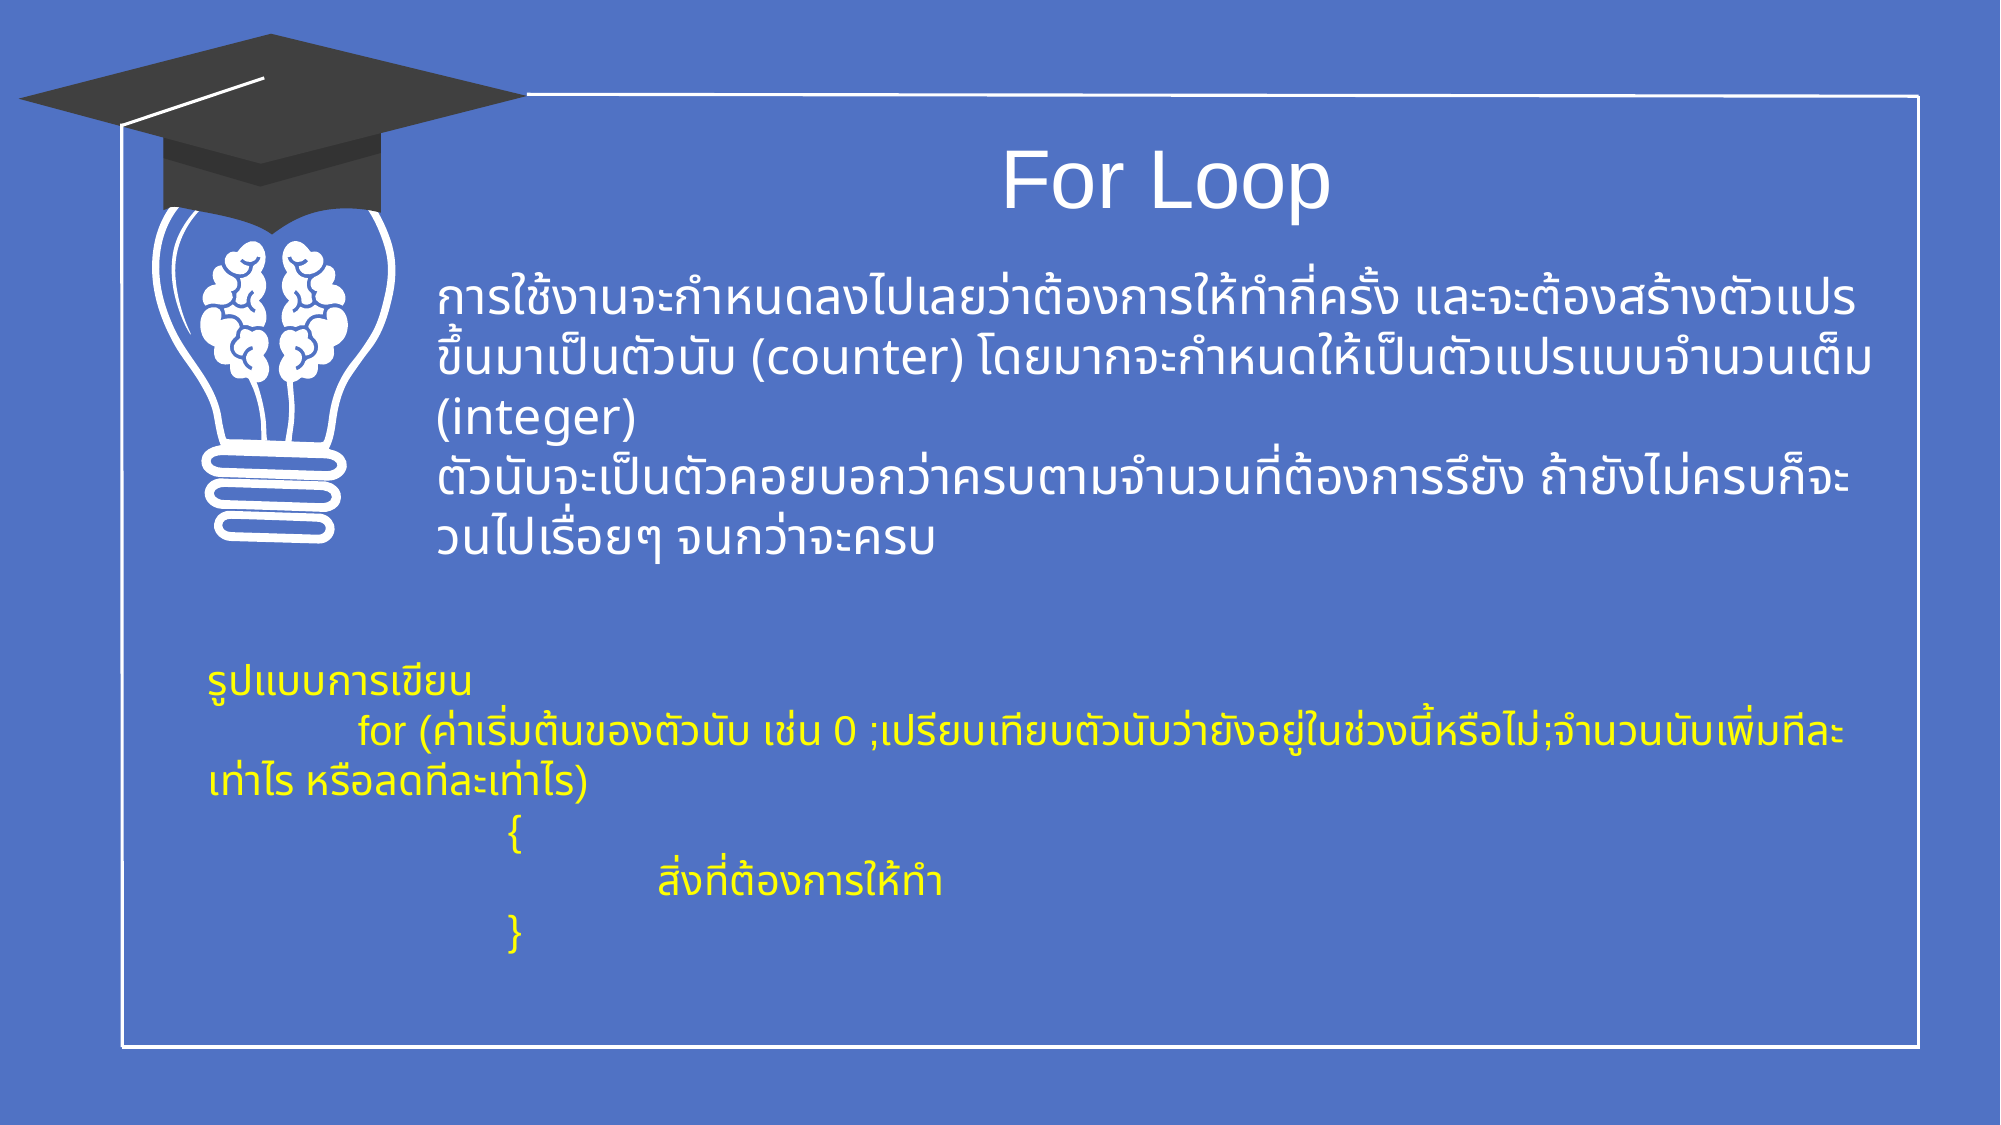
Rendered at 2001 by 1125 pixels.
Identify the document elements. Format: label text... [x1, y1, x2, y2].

text_box การใช้งานจะกำหนดลงไปเลยว่าต้องการให้ทำกี่ครั้ง และจะต้องสร้างตัวแปร ขึ้นมาเป็นตัวนับ (counter) โดยมากจะกำหนดให้เป็นตัวแปรแบบจำนวนเต็ม (integer) ตัวนับจะเป็นตัวคอยบอกว่าครบตามจำนวนที่ต้องการรึยัง ถ้ายังไม่ครบก็จะวนไปเรื่อยๆ จนกว่าจะครบ [527, 257, 1912, 572]
text_box รูปแบบการเขียน for (ค่าเริ่มต้นของตัวนับ เช่น 0 ;เปรียบเทียบตัวนับว่ายังอยู่ในช่วงนี้หรือไม่;จำนวนนับเพิ่มทีละเท่าไร หรือลดทีละเท่าไร) { สิ่งที่ต้องการให้ทำ } [527, 646, 1918, 962]
text_box For Loop [861, 118, 1473, 234]
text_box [18, 33, 527, 1048]
